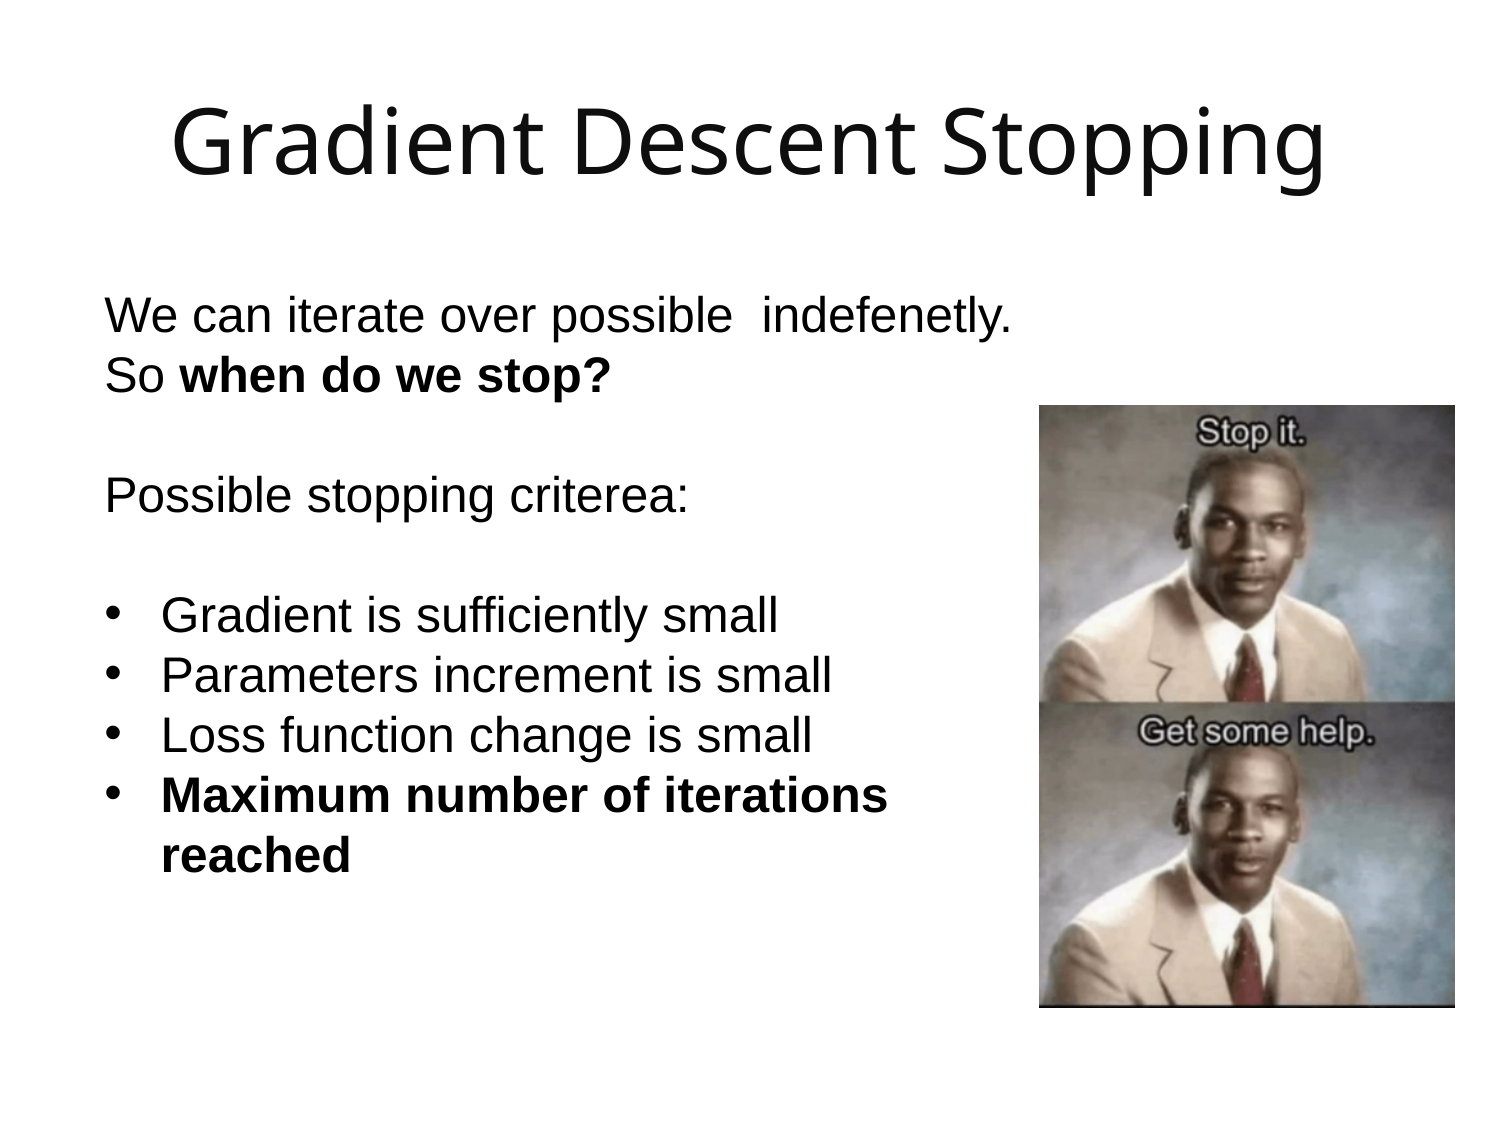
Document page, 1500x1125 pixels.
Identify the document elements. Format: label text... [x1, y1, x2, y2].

picture [1039, 405, 1456, 1008]
title Gradient Descent Stopping [75, 45, 1425, 233]
